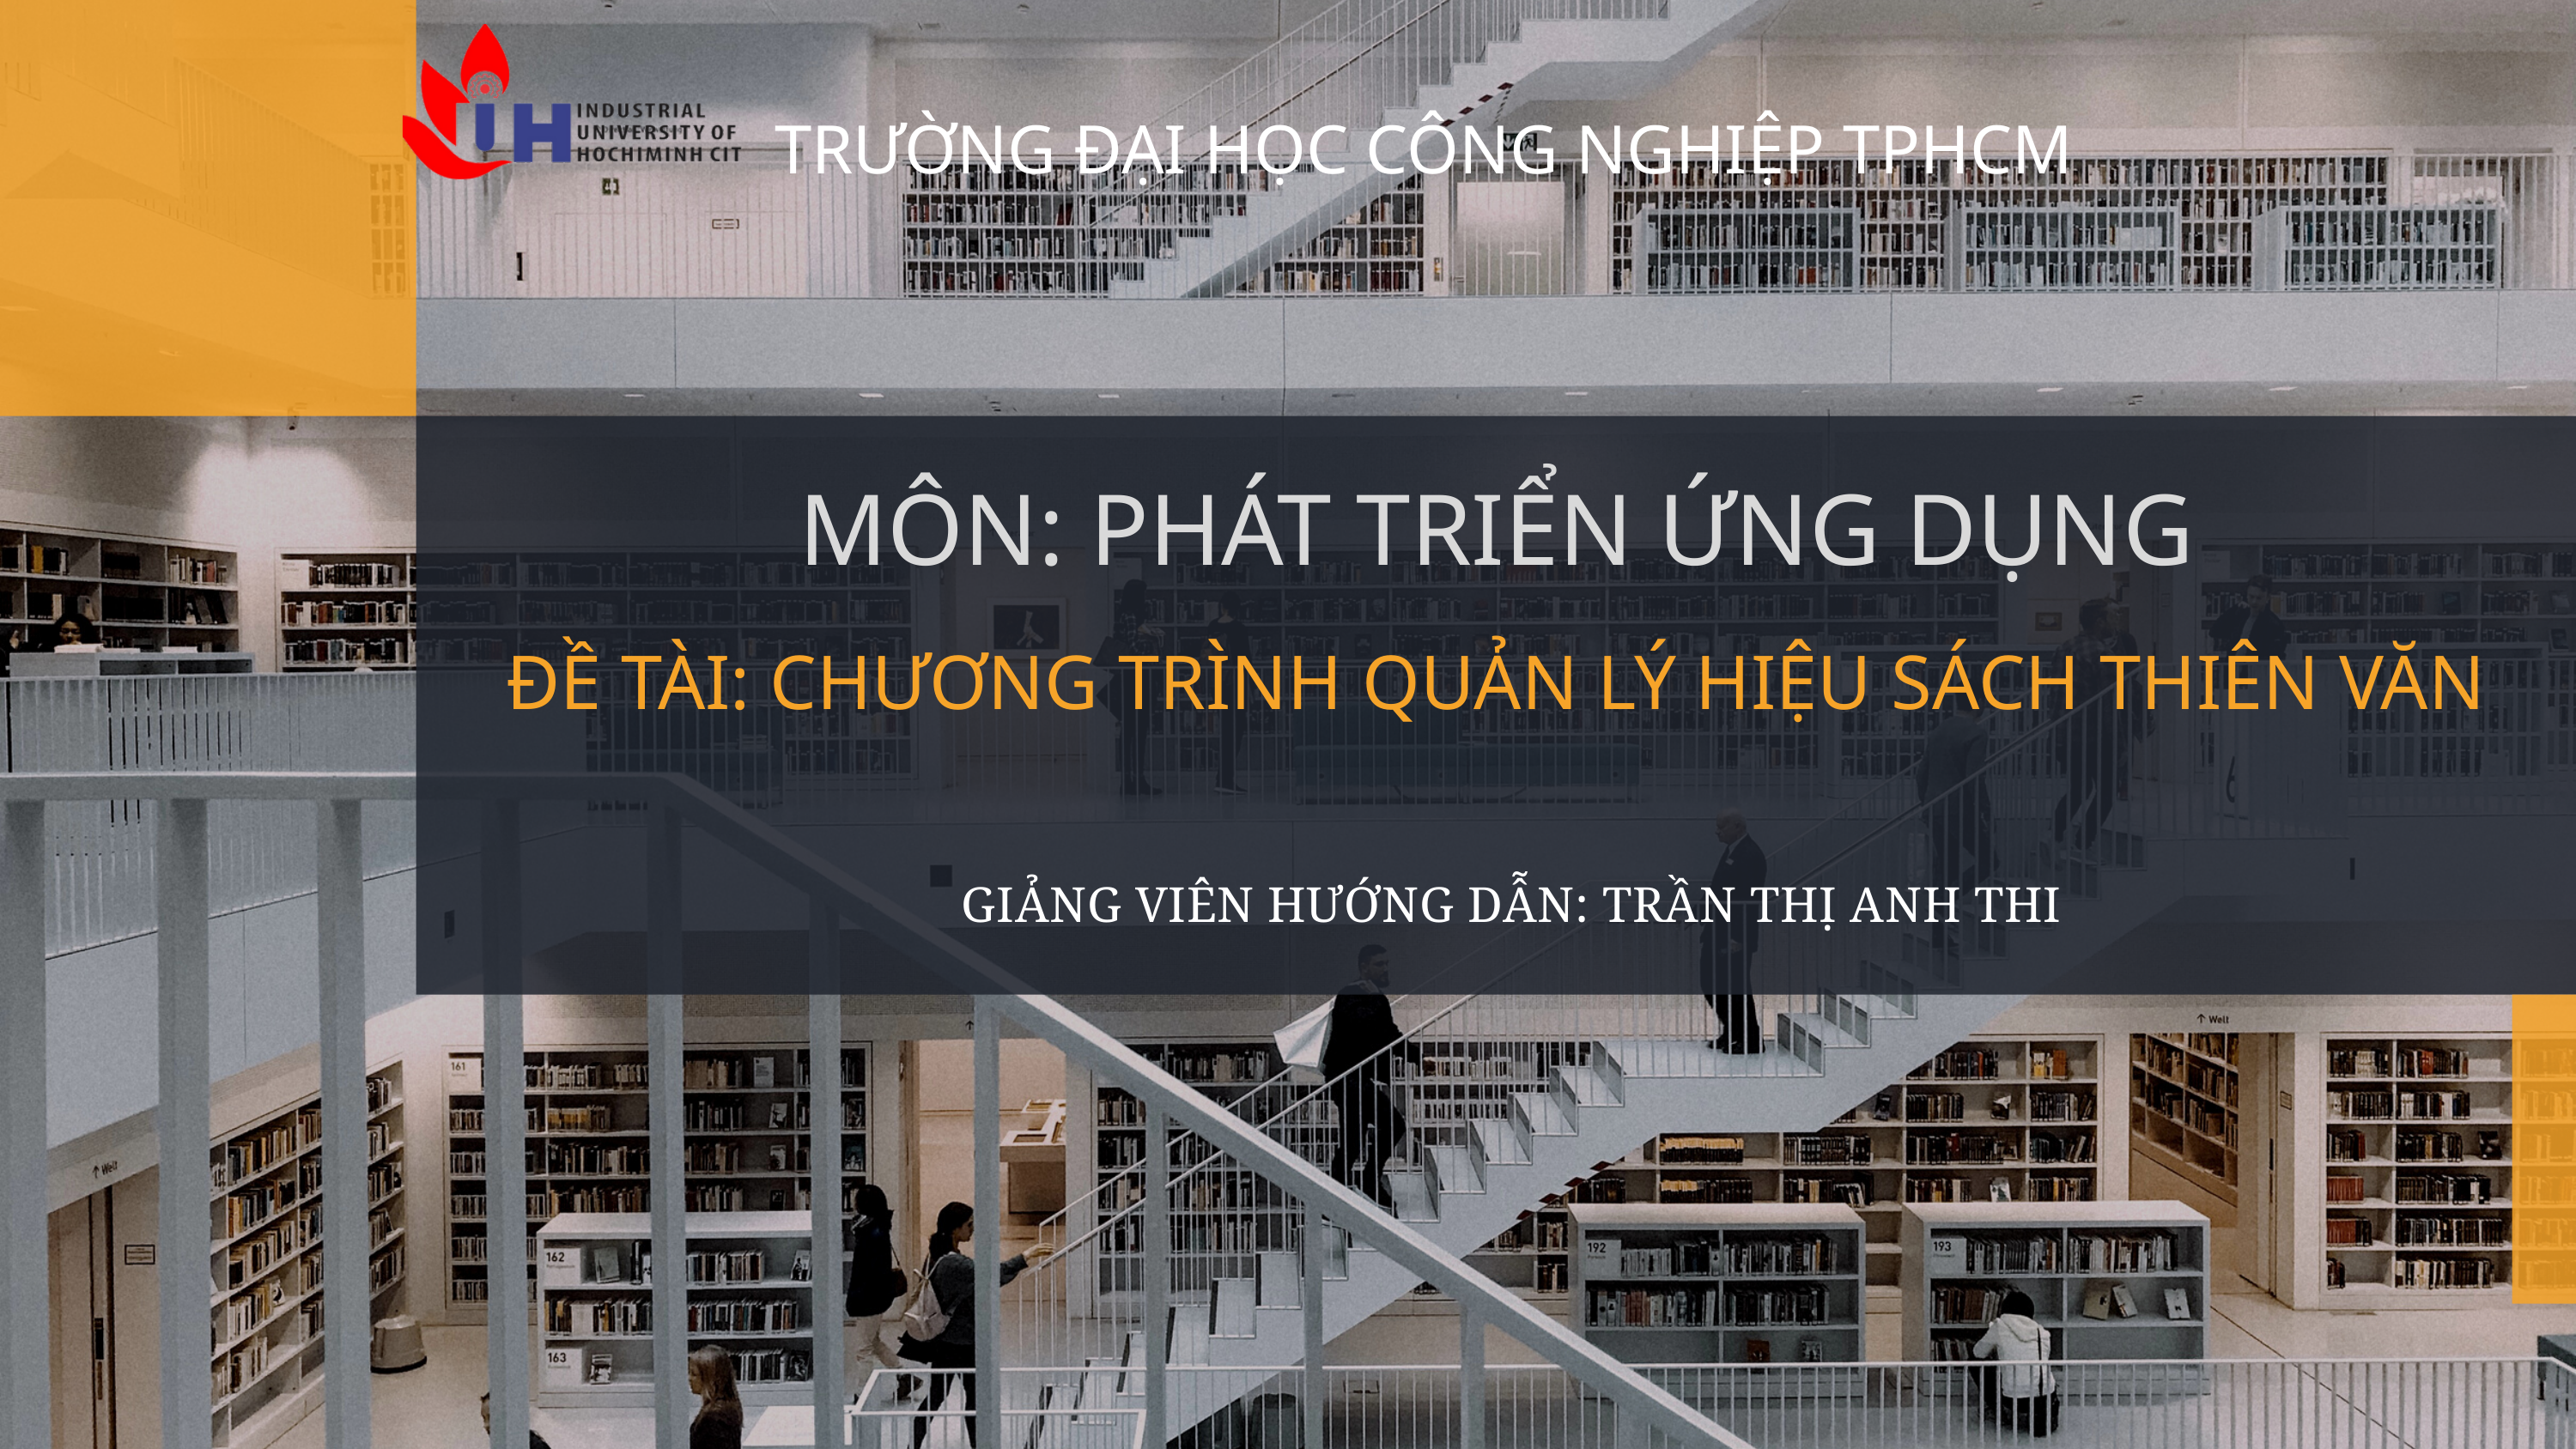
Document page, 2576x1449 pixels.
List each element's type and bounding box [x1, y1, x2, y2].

text_box [0, 0, 416, 416]
picture [0, 416, 2576, 1449]
picture [402, 0, 2576, 415]
text_box [416, 415, 2576, 995]
text_box [2512, 994, 2576, 1304]
